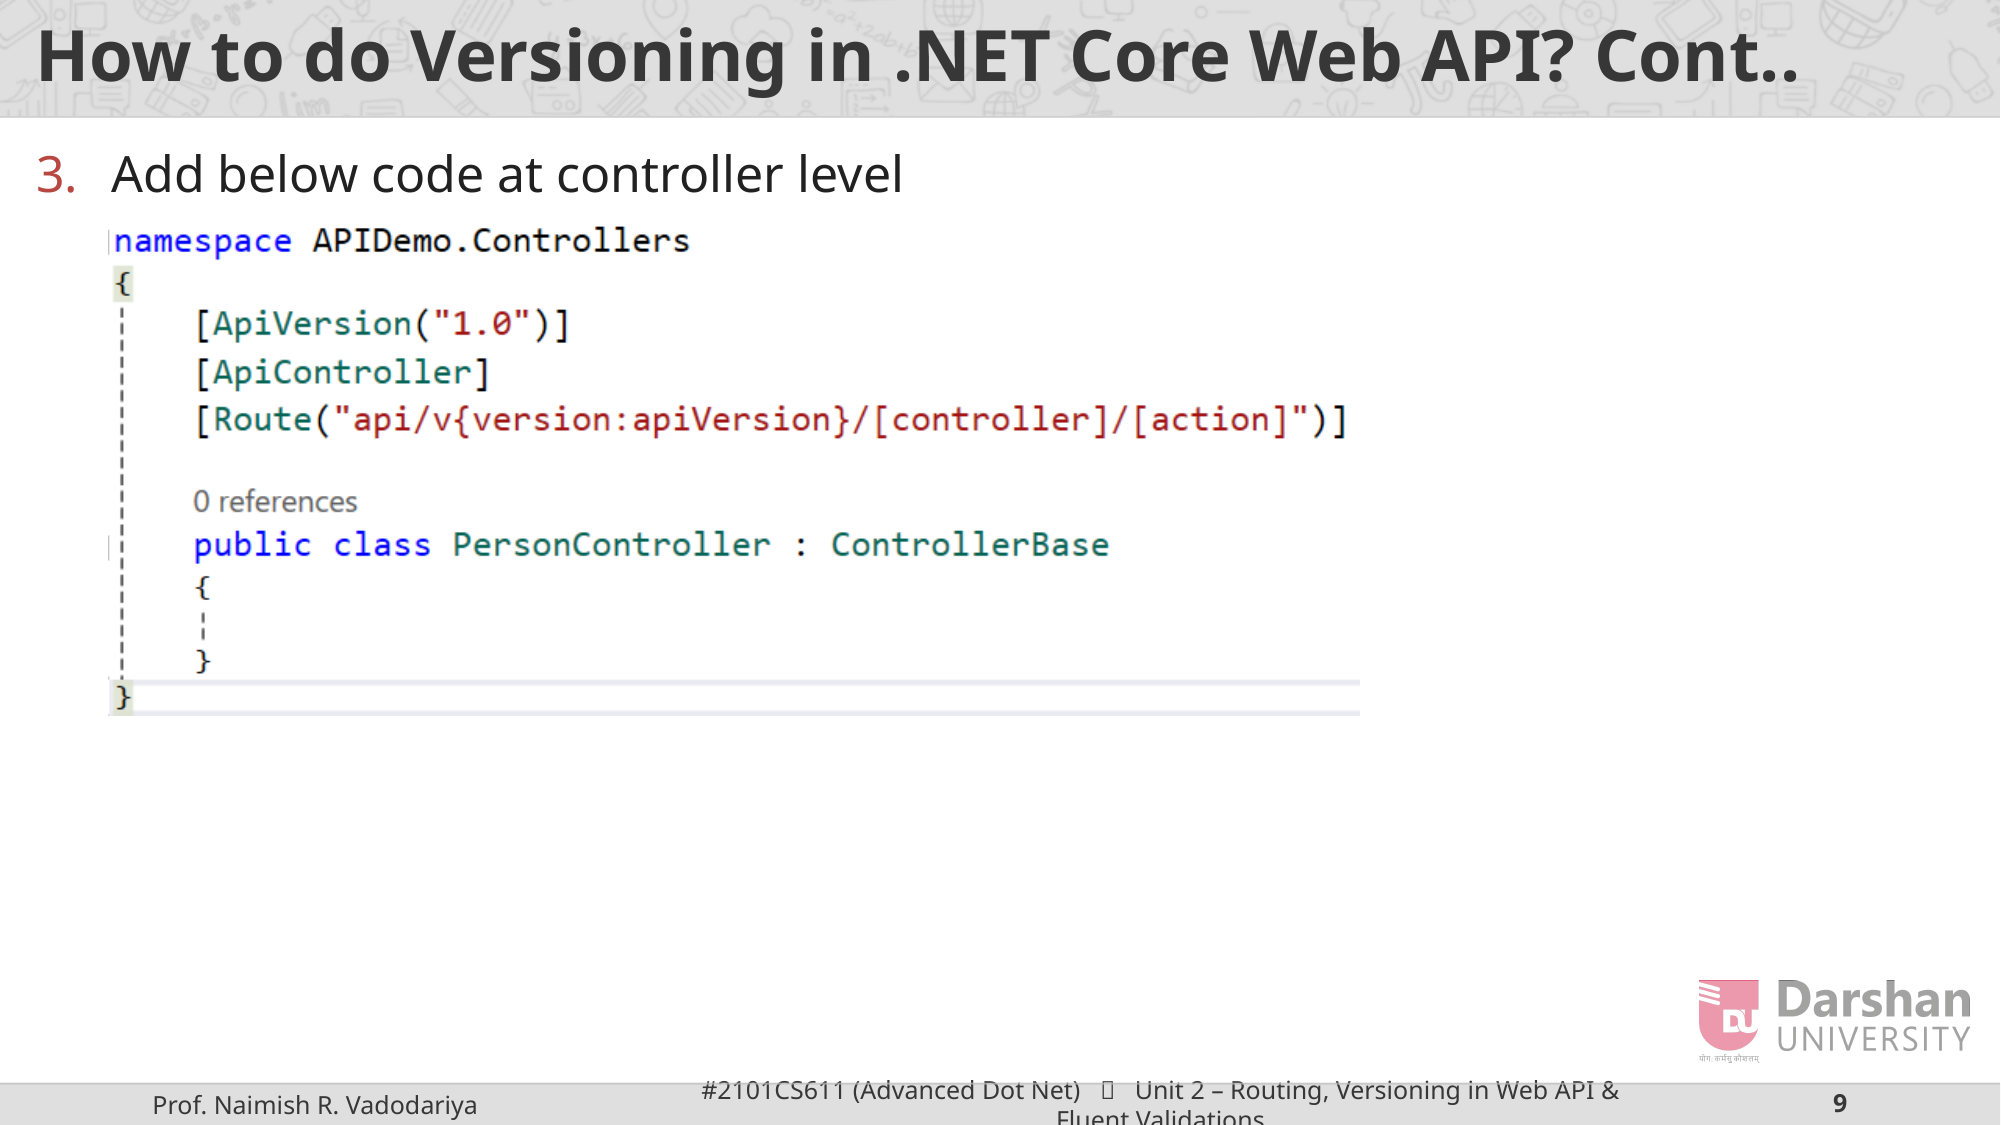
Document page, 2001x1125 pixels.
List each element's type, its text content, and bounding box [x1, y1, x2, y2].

picture [108, 216, 1360, 716]
title How to do Versioning in .NET Core Web API? Cont.. [0, 0, 2000, 117]
list Add below code at controller level [21, 141, 1979, 1059]
